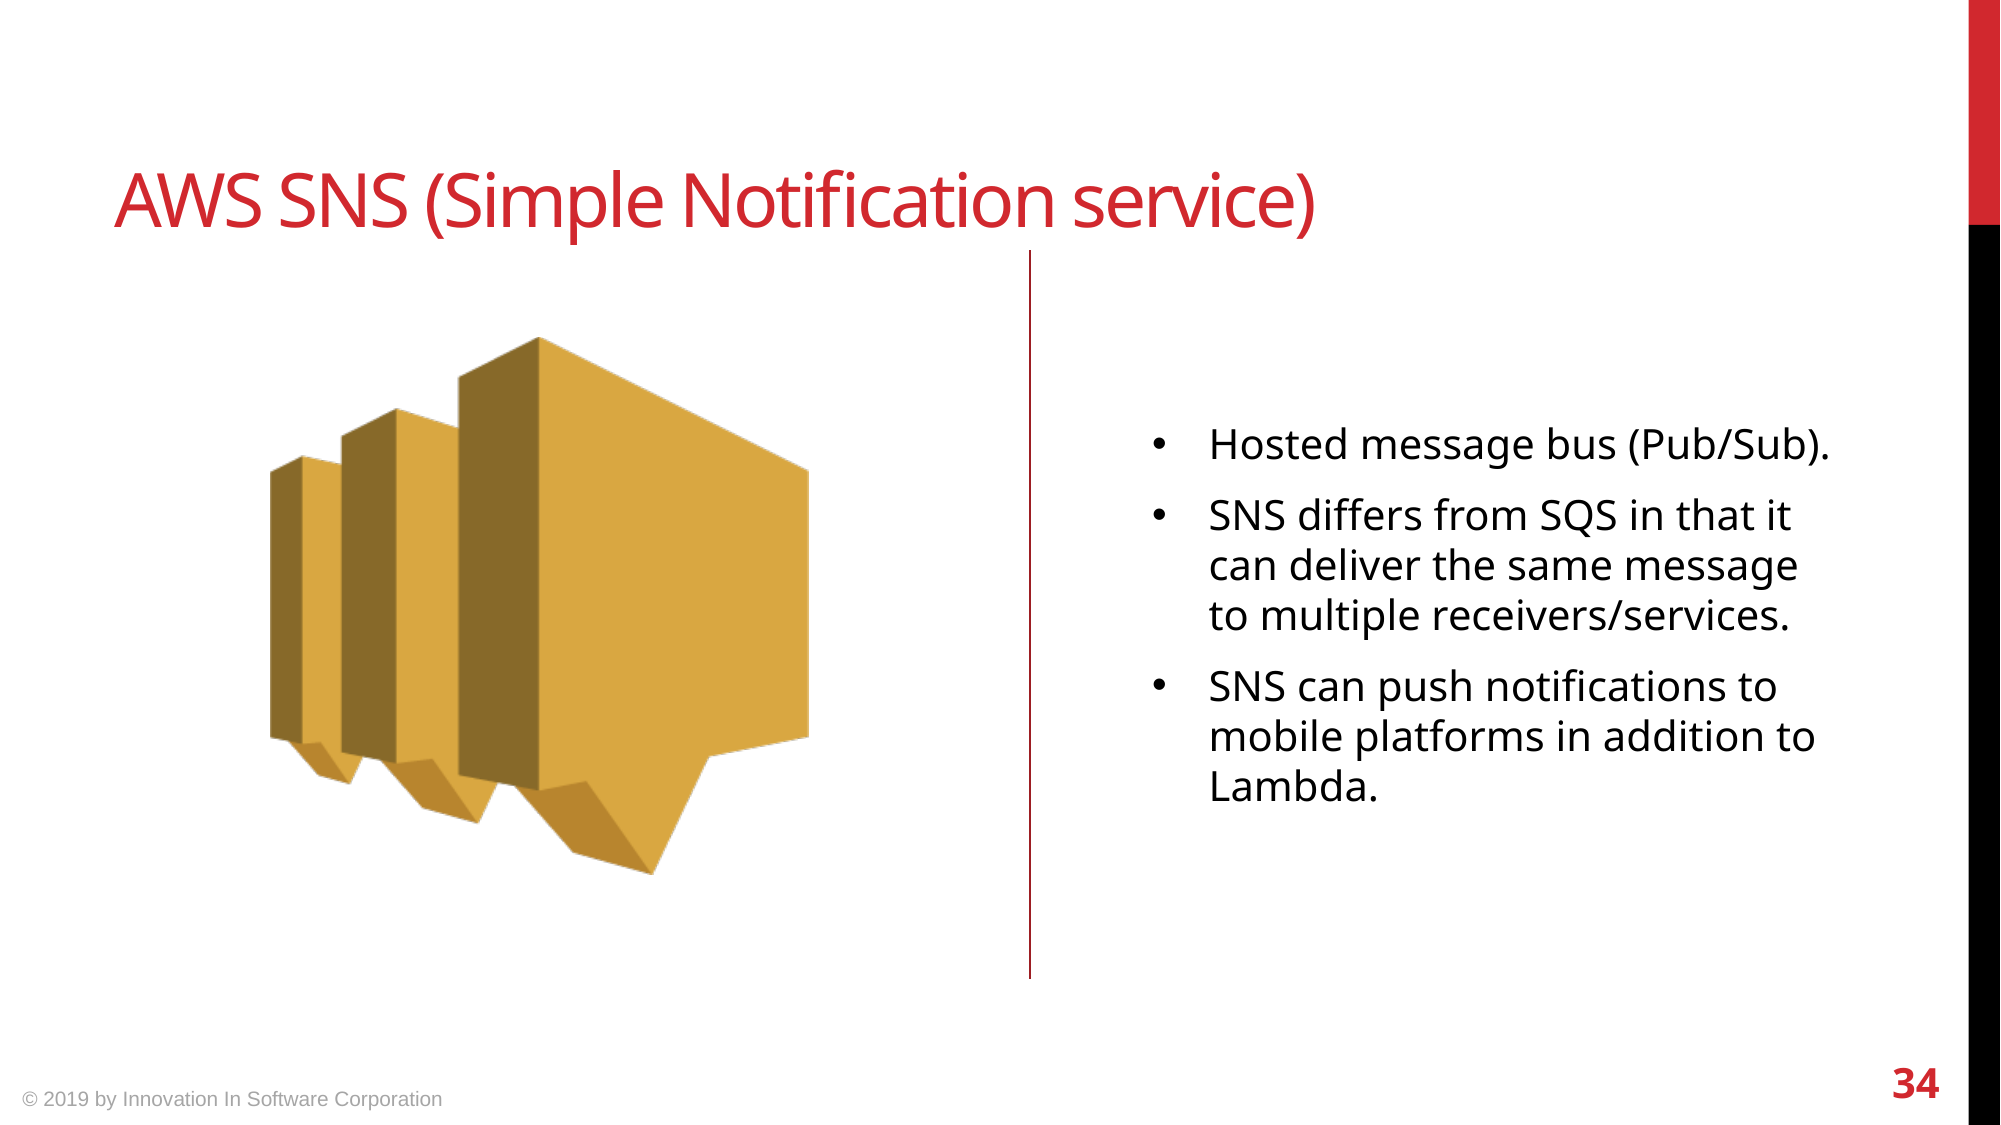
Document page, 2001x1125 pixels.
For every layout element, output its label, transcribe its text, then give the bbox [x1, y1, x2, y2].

list Hosted message bus (Pub/Sub). SNS differs from SQS in that it can deliver the same message to multiple receivers/services. SNS can push notifications to mobile platforms in addition to Lambda. [1137, 250, 1858, 978]
footer © 2019 by Innovation In Software Corporation [7, 1078, 758, 1125]
picture [270, 336, 809, 876]
slide_number 34 [1739, 1045, 1956, 1125]
title AWS SNS (Simple Notification service) [99, 25, 1517, 250]
